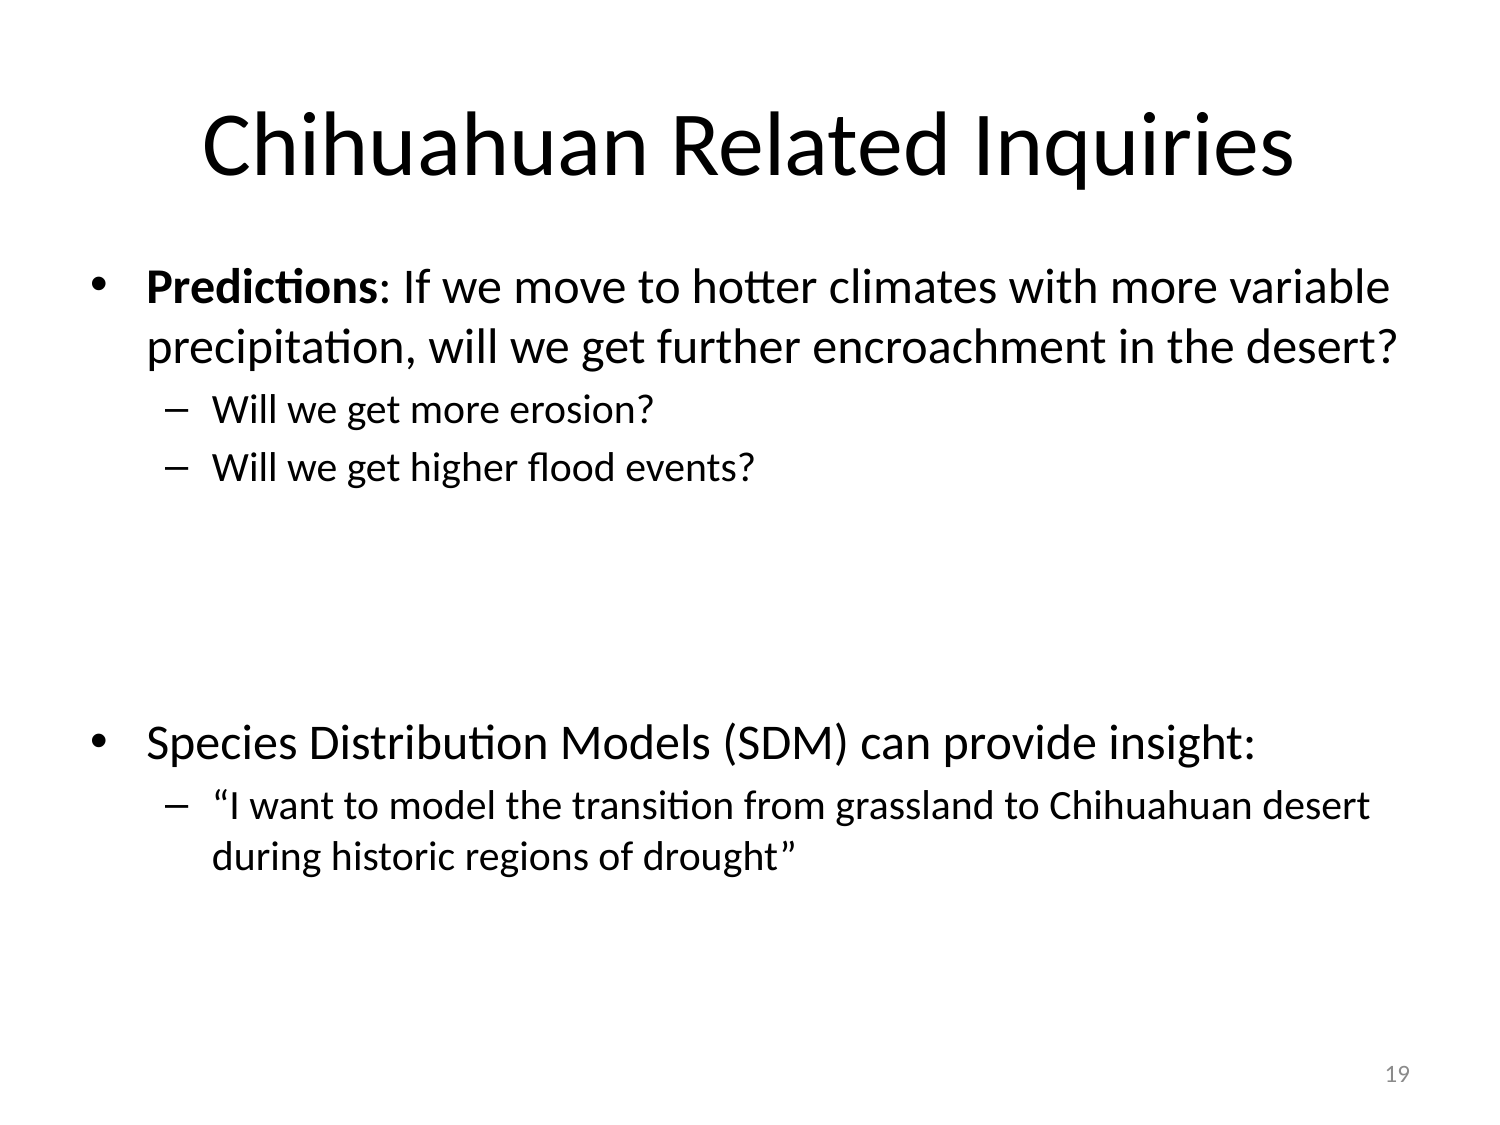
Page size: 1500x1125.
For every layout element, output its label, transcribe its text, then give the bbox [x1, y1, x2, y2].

slide_number 19 [1074, 1042, 1425, 1103]
title Chihuahuan Related Inquiries [75, 45, 1425, 233]
list Predictions: If we move to hotter climates with more variable precipitation, will we get further encroachment in the desert? Will we get more erosion? Will we get higher flood events? Species Distribution Models (SDM) can provide insight: “I want to model the transition from grassland to Chihuahuan desert during historic regions of drought” [75, 245, 1425, 989]
